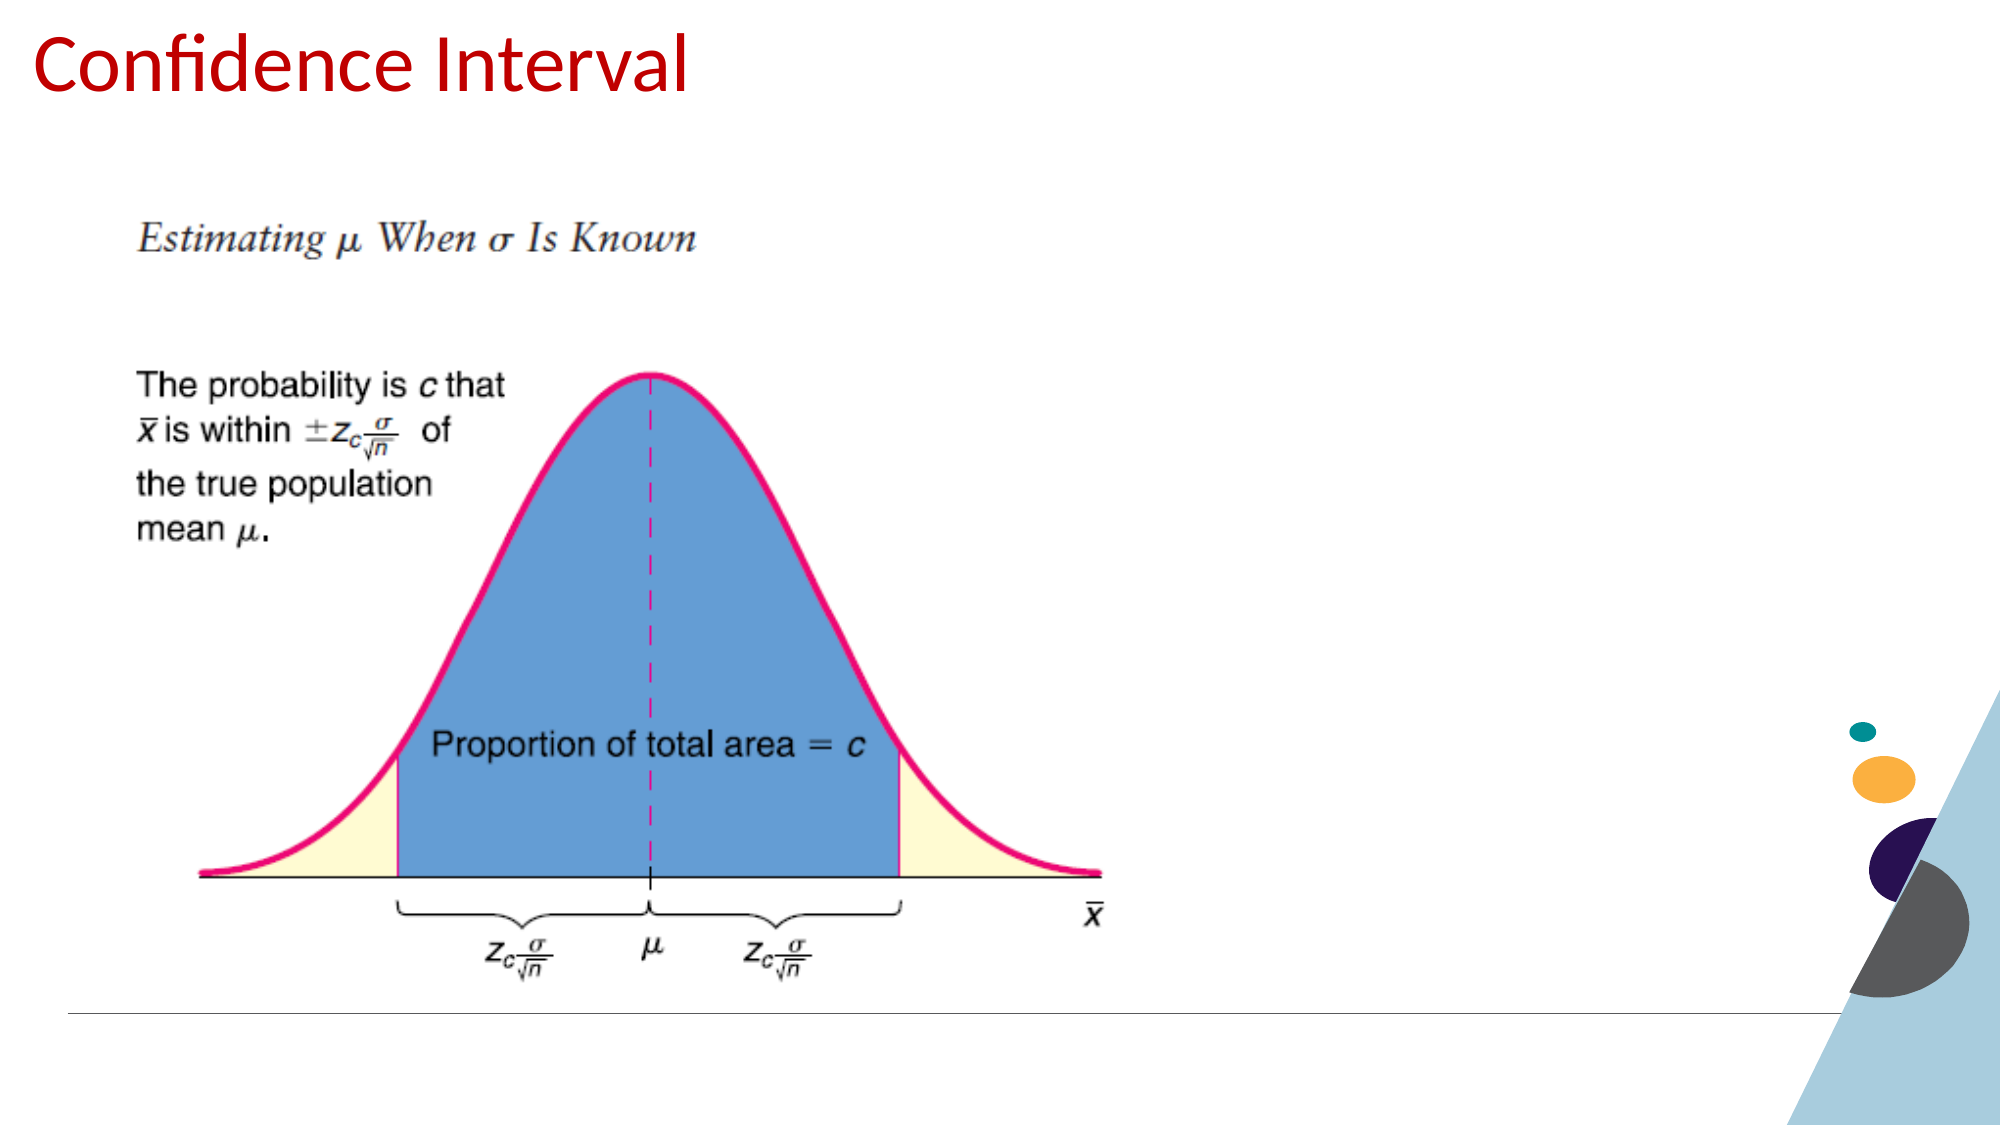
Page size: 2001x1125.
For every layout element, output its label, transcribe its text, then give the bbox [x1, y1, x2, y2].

picture [86, 156, 1210, 1006]
title Confidence Interval [33, 27, 1927, 111]
